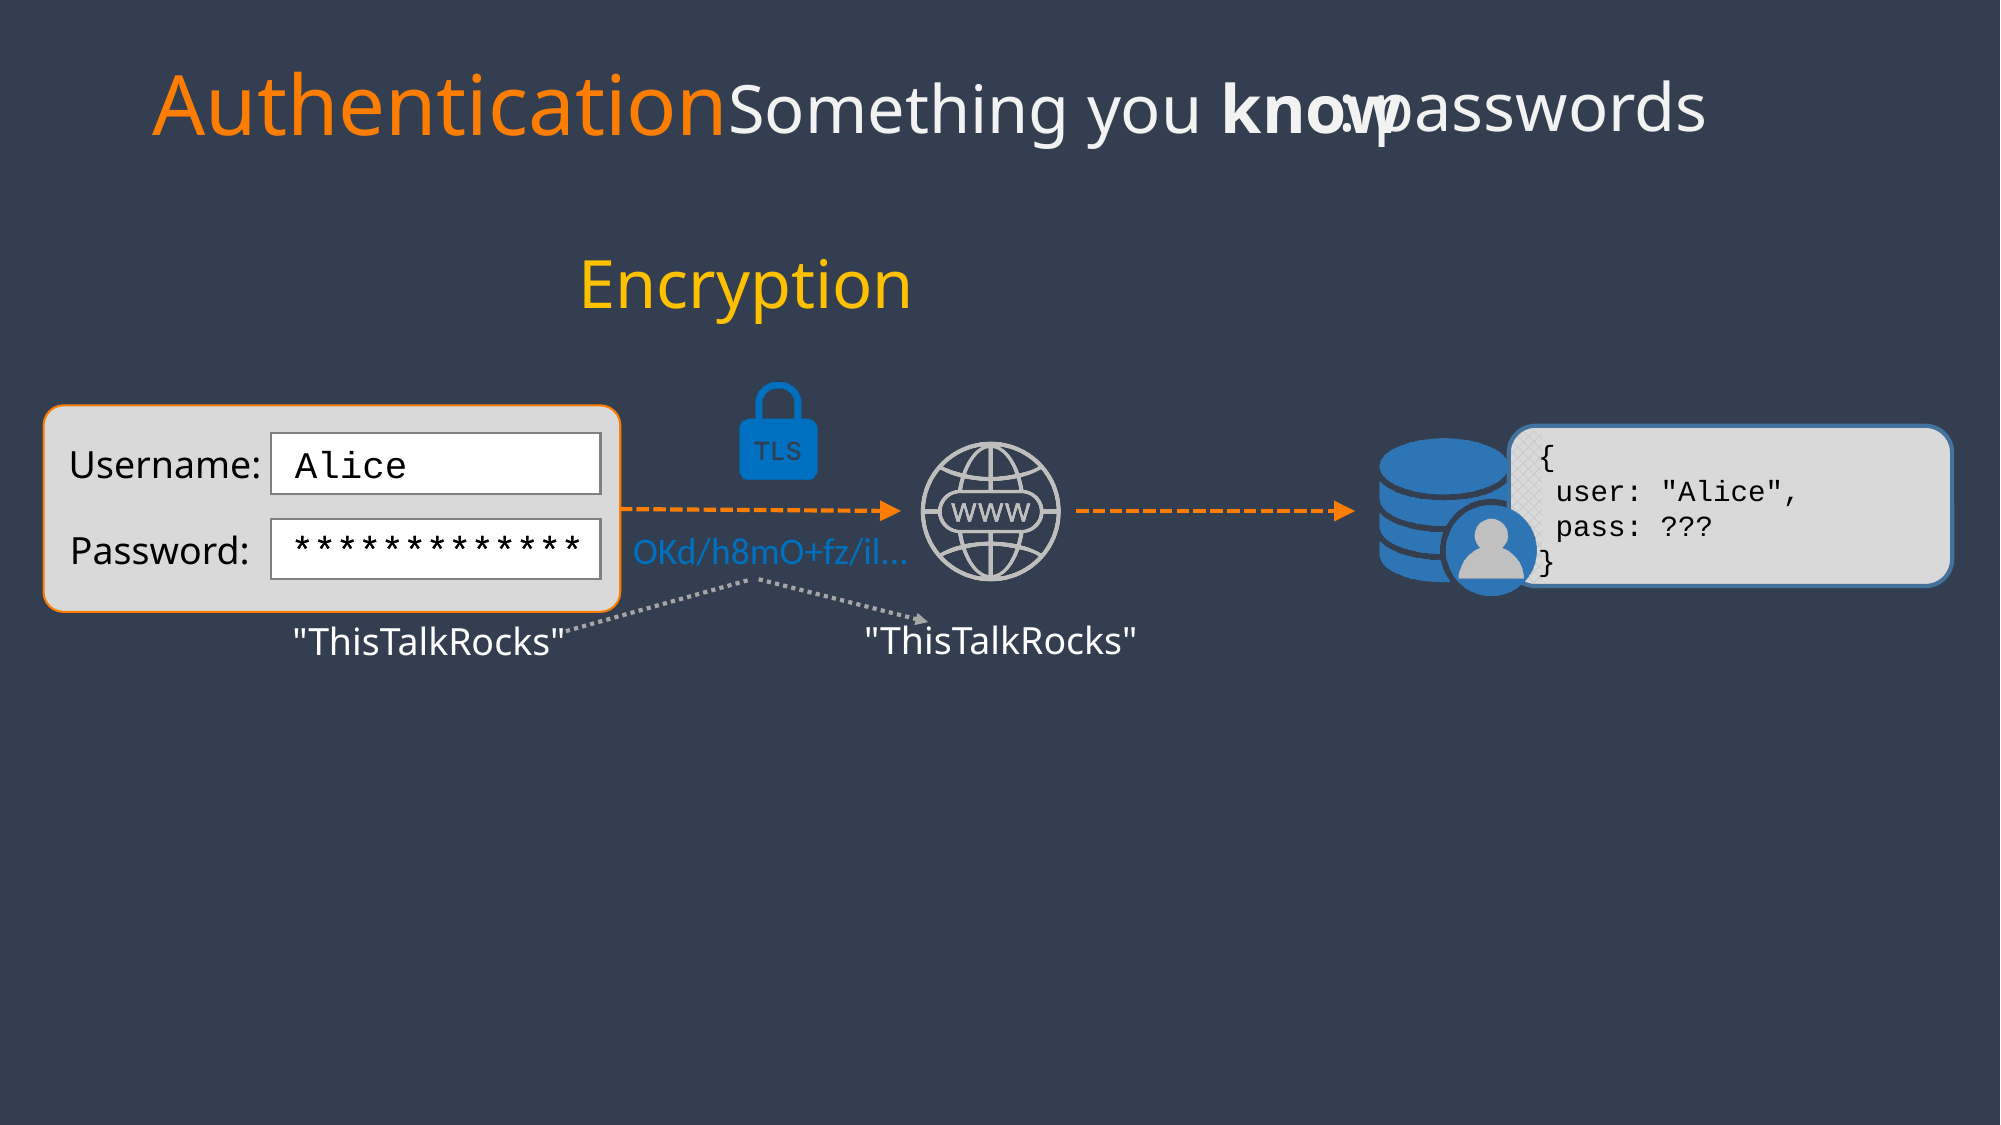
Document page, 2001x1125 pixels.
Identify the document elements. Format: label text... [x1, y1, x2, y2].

text_box ************* [276, 518, 601, 579]
text_box OKd/h8mO+fz/il... [618, 520, 915, 580]
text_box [565, 579, 752, 632]
text_box Encryption [516, 234, 977, 330]
text_box [1942, 430, 1954, 582]
picture [713, 365, 843, 495]
text_box Password: [55, 520, 265, 580]
text_box [270, 432, 602, 495]
picture [1376, 431, 1542, 599]
text_box { user: "Alice", pass: ??? } [1523, 429, 1942, 585]
list Authentication [137, 55, 1863, 197]
text_box Alice [280, 433, 423, 493]
text_box [1517, 424, 1941, 431]
text_box [270, 518, 565, 580]
text_box [42, 404, 622, 613]
text_box "ThisTalkRocks" [277, 610, 581, 671]
text_box Username: [53, 433, 270, 493]
text_box "ThisTalkRocks" [849, 609, 1153, 670]
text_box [758, 579, 929, 623]
picture [915, 429, 1069, 593]
